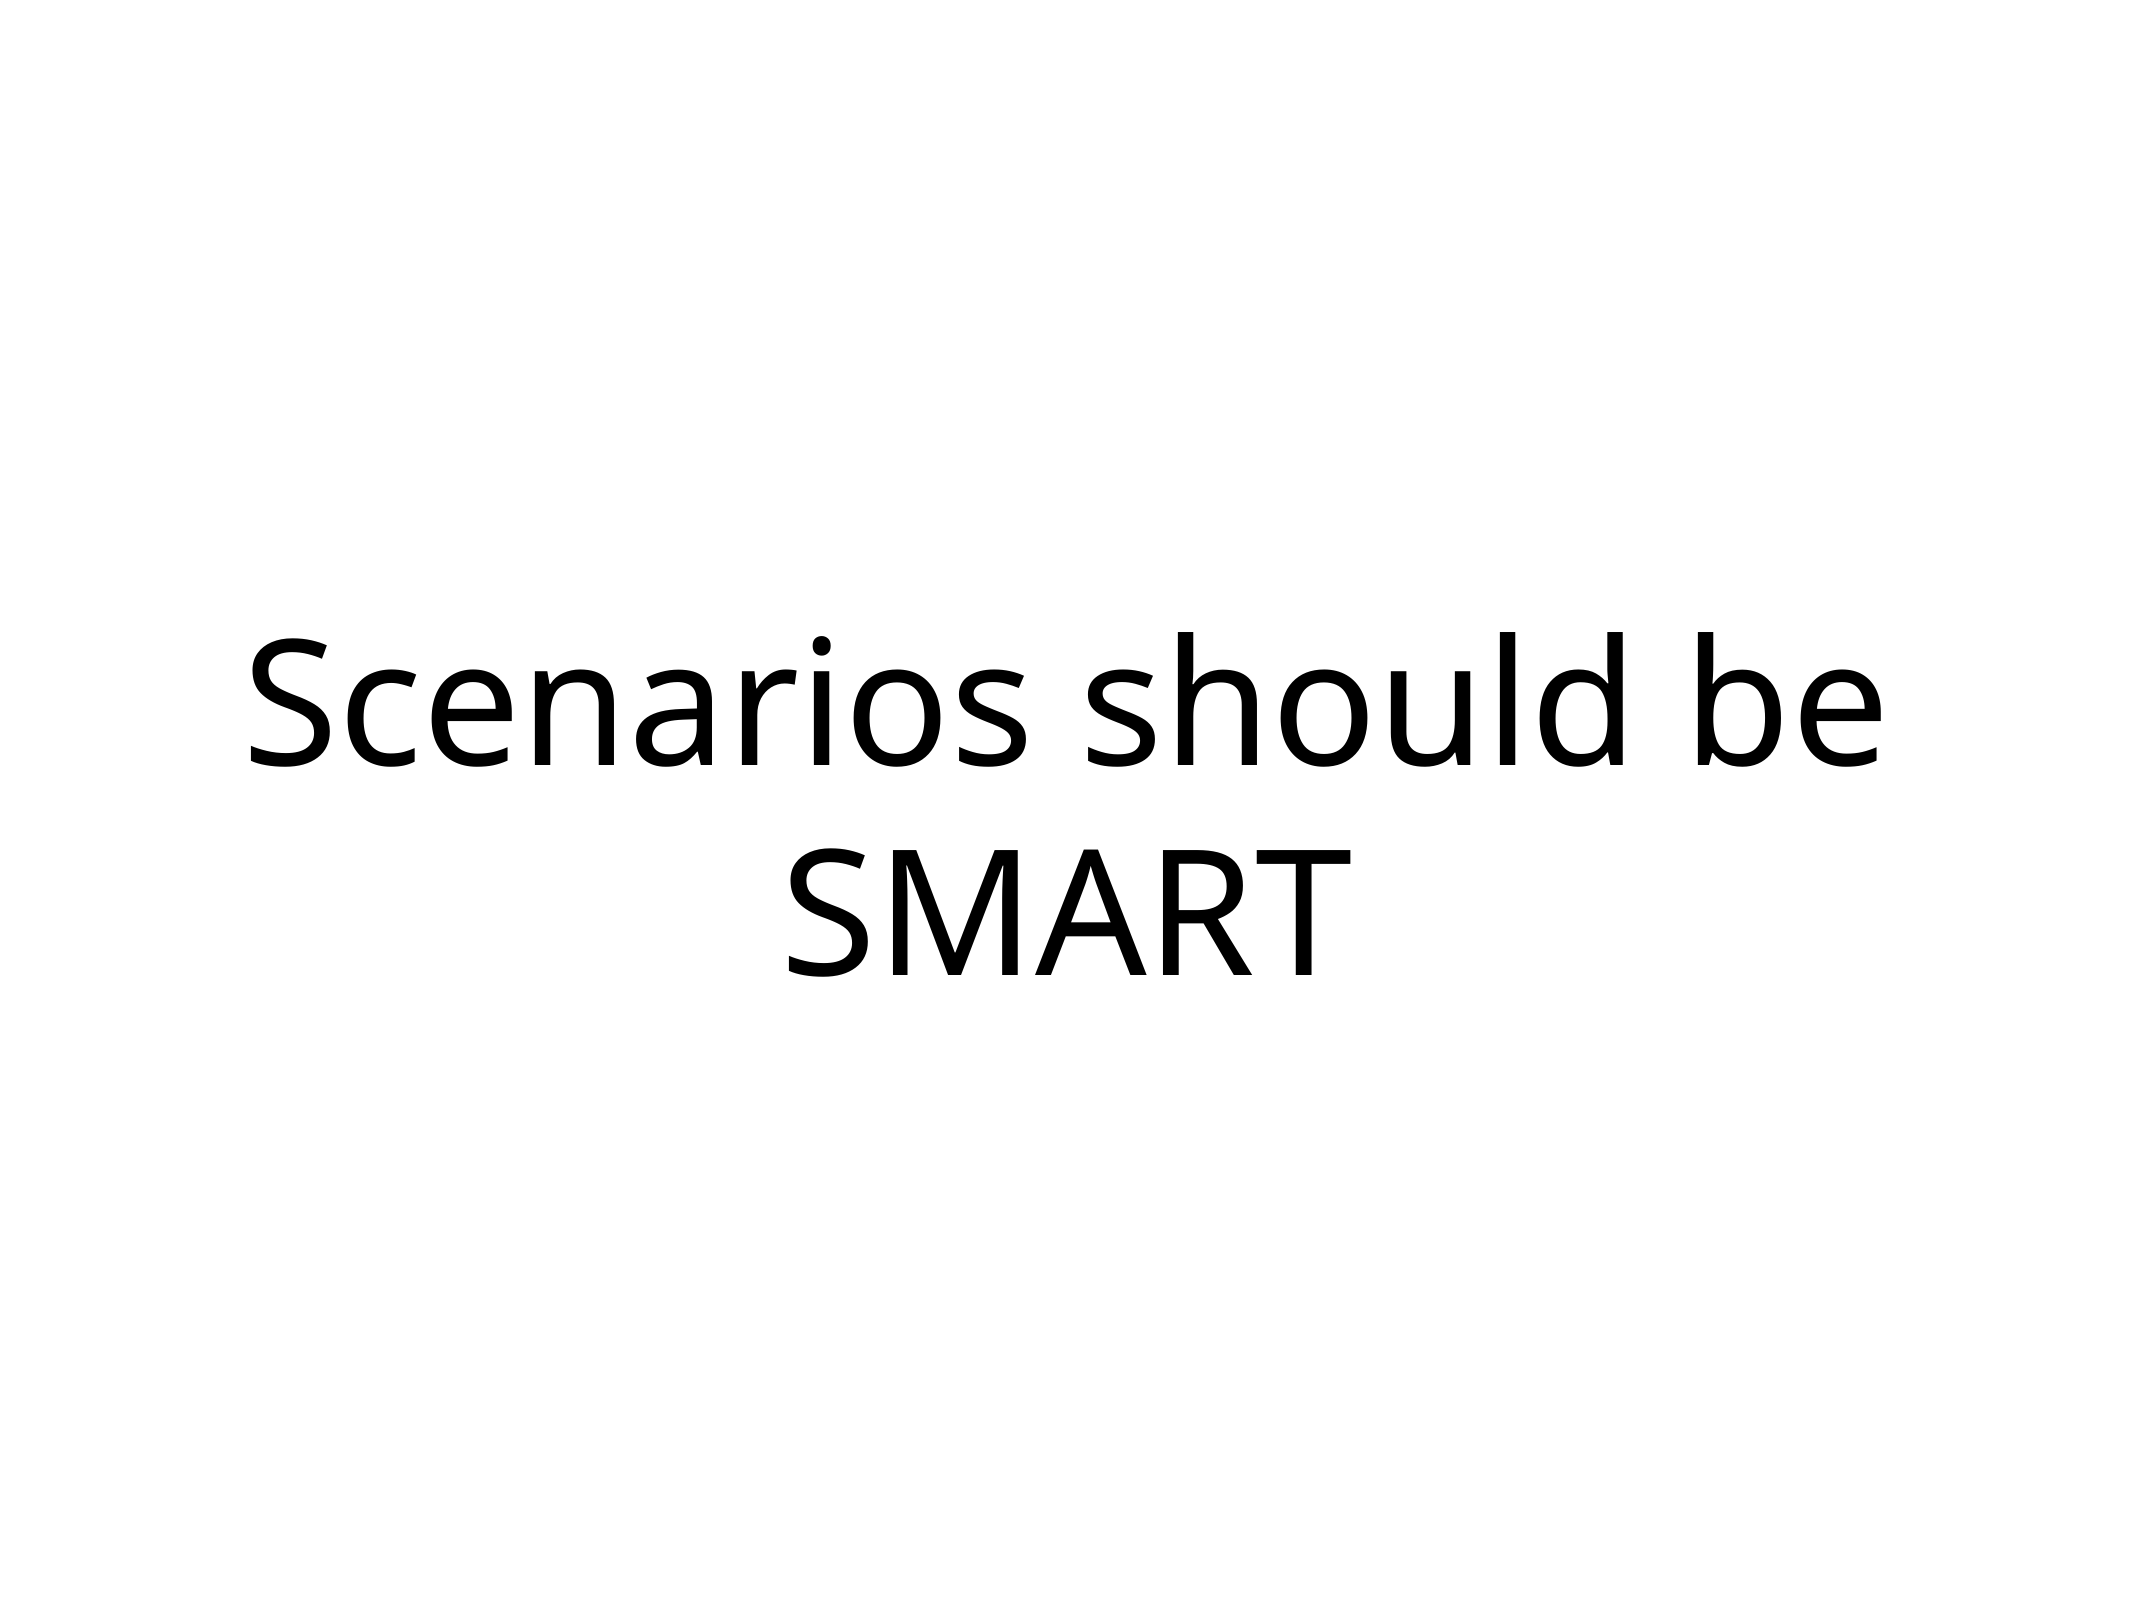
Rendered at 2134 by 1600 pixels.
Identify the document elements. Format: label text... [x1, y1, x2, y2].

title Scenarios should be SMART [207, 486, 1926, 1113]
